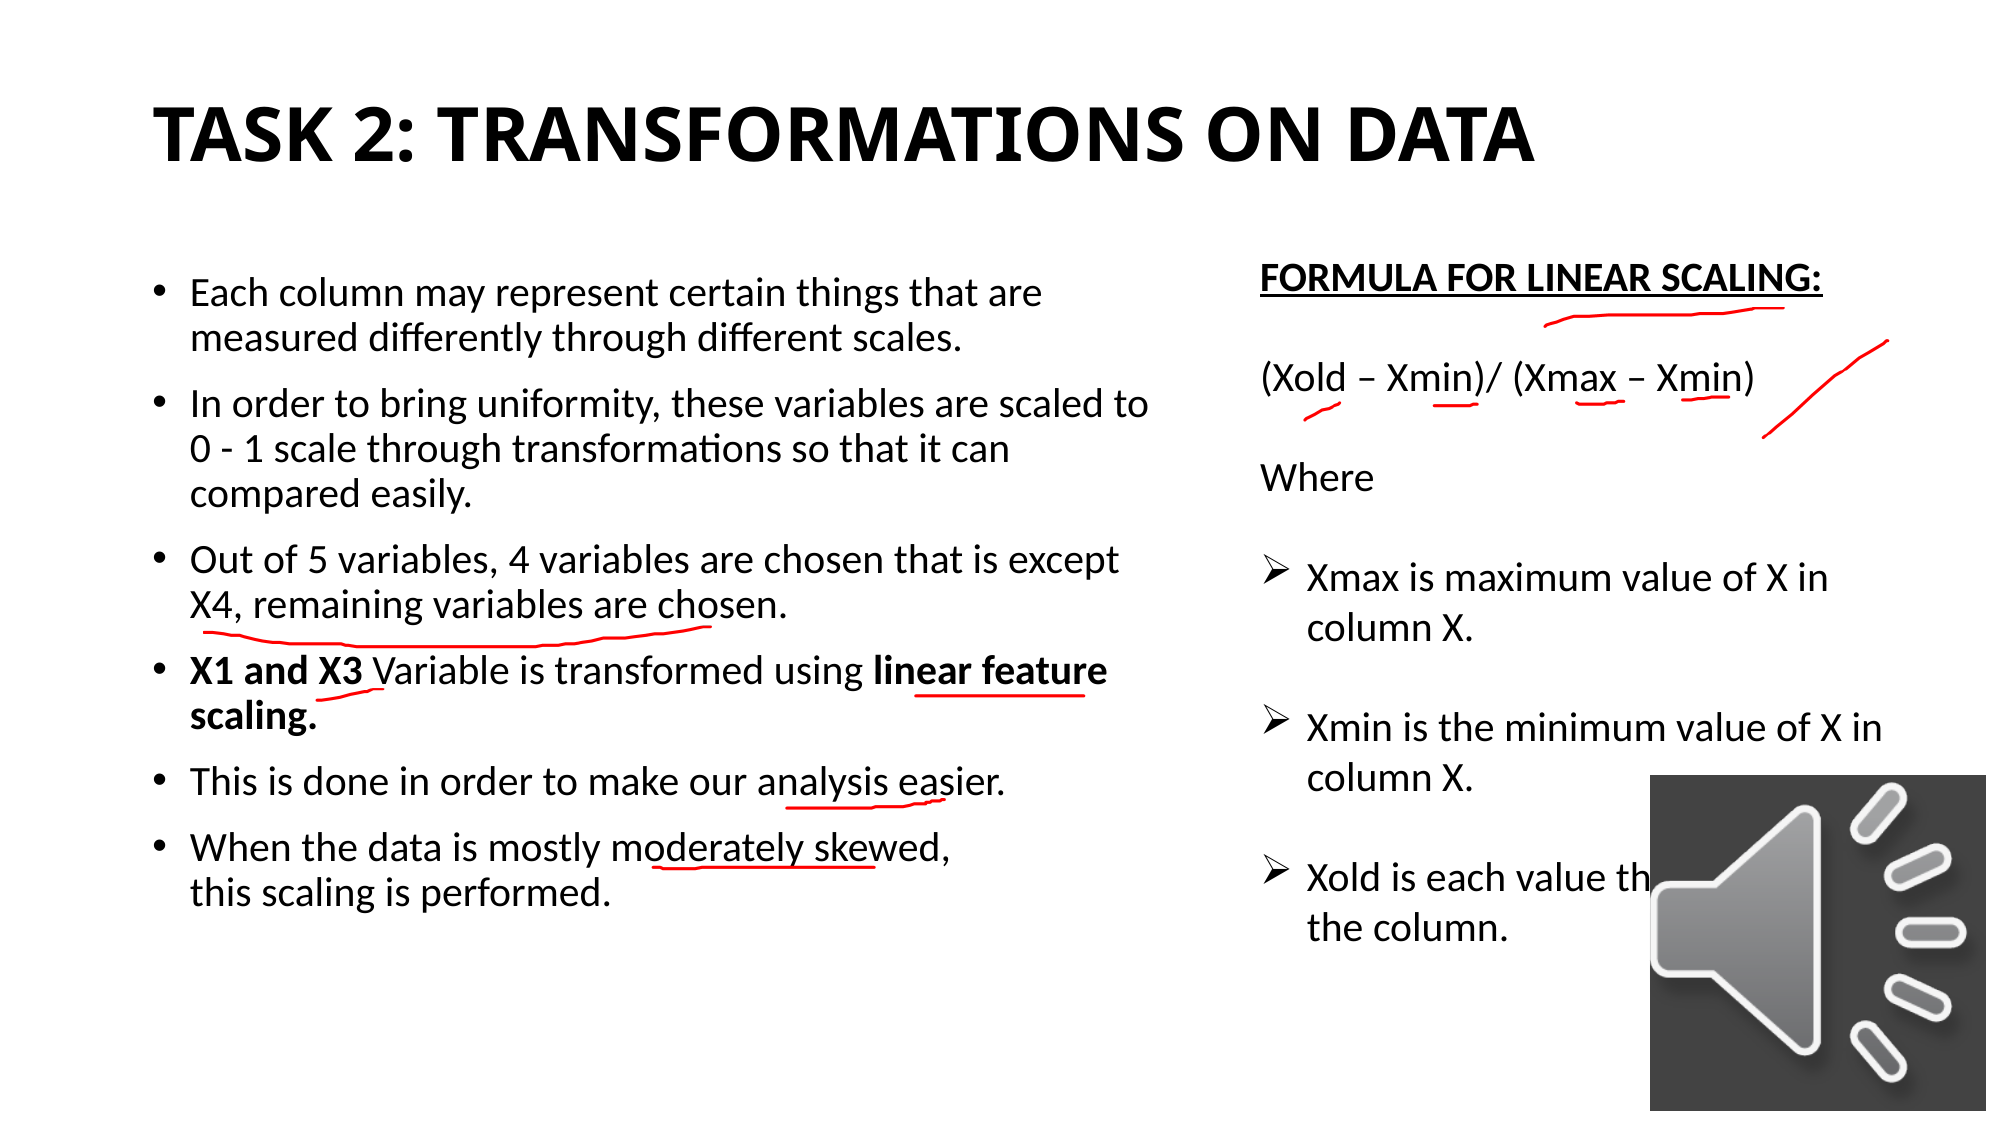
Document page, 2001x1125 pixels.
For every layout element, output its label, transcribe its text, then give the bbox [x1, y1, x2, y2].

picture [203, 307, 1987, 1112]
title TASK 2: TRANSFORMATIONS ON DATA [137, 59, 1863, 215]
list Each column may represent certain things that are measured differently through different scales. In order to bring uniformity, these variables are scaled to 0 - 1 scale through transformations so that it can compared easily. Out of 5 variables, 4 variables are chosen that is except X4, remaining variables are chosen. X1 and X3 Variable is transformed using linear feature scaling. This is done in order to make our analysis easier. When the data is mostly moderately skewed, this scaling is performed. [137, 262, 1196, 977]
text_box FORMULA FOR LINEAR SCALING: (Xold – Xmin)/ (Xmax – Xmin) Where Xmax is maximum value of X in column X. Xmin is the minimum value of X in column X. Xold is each value that’s present in the column. [1244, 242, 1921, 773]
text_box FORMULA FOR LINEAR SCALING: (Xold – Xmin)/ (Xmax – Xmin) Where Xmax is maximum value of X in column X. Xmin is the minimum value of X in column X. Xold is each value that’s present in the column. [1244, 880, 1648, 1003]
